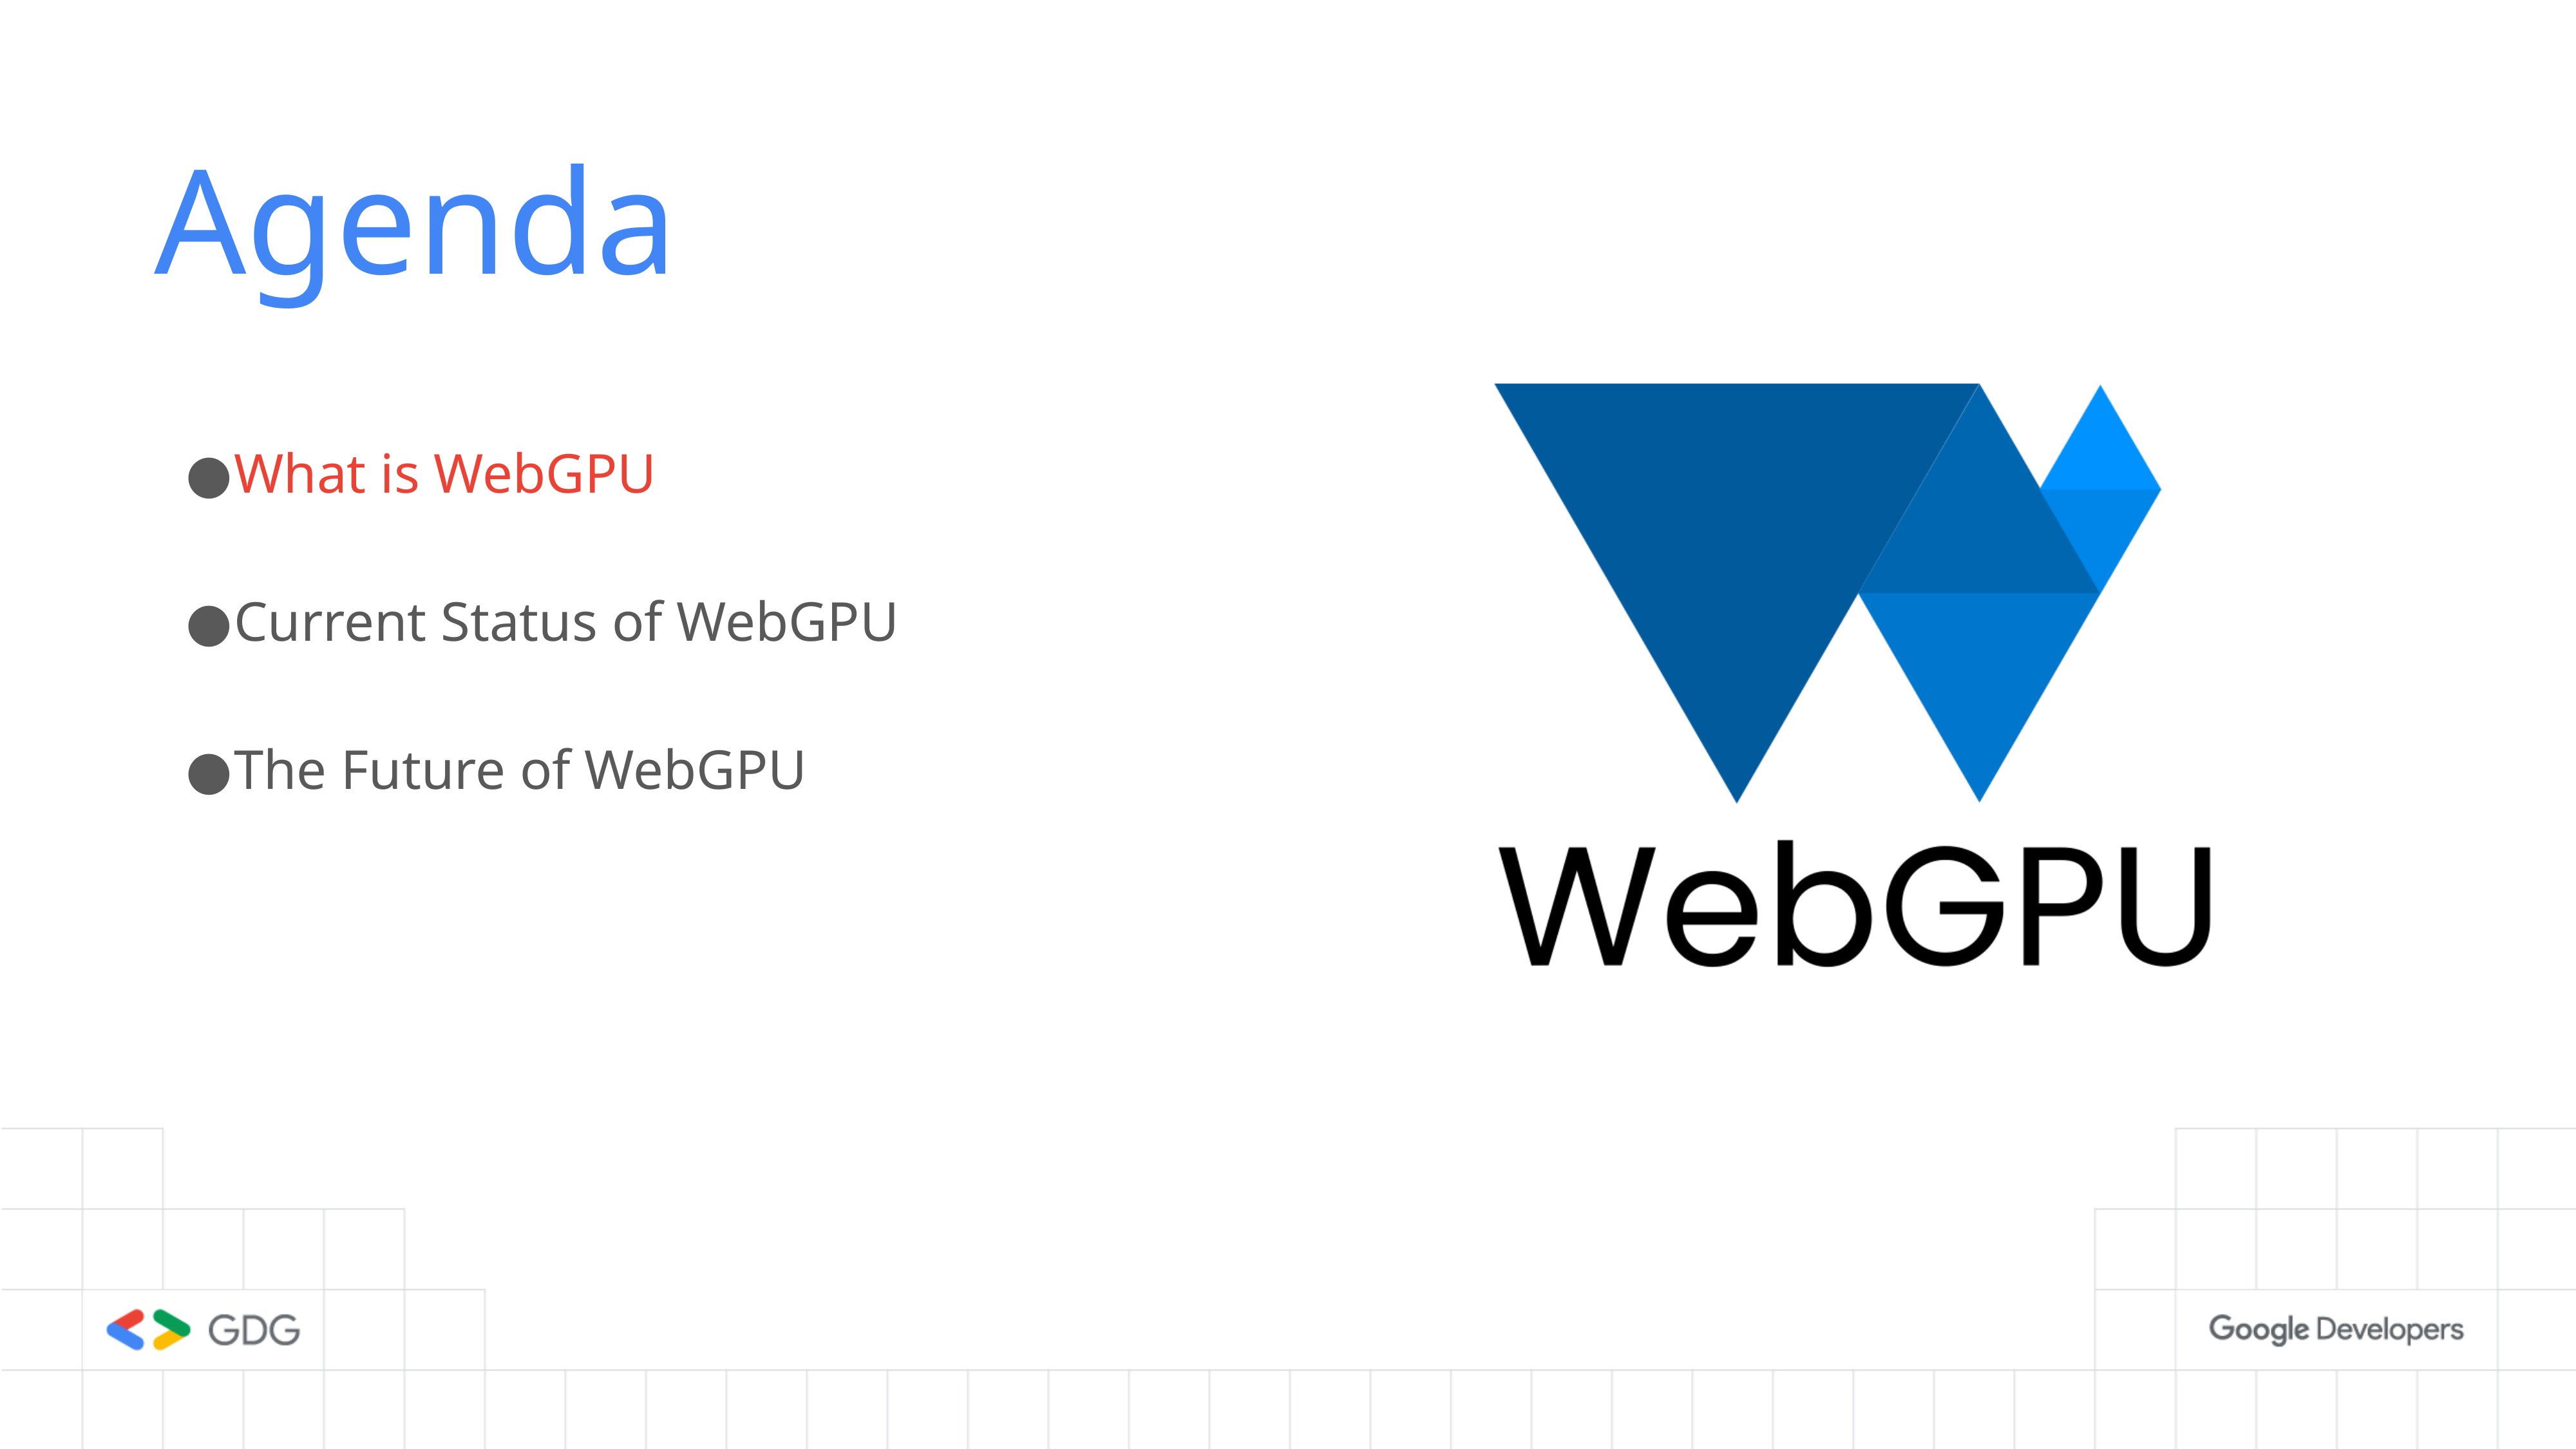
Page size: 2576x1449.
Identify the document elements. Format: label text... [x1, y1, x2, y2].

list What is WebGPU Current Status of WebGPU The Future of WebGPU [174, 420, 1066, 1029]
title Agenda [144, 119, 2454, 312]
picture [0, 0, 2576, 1449]
